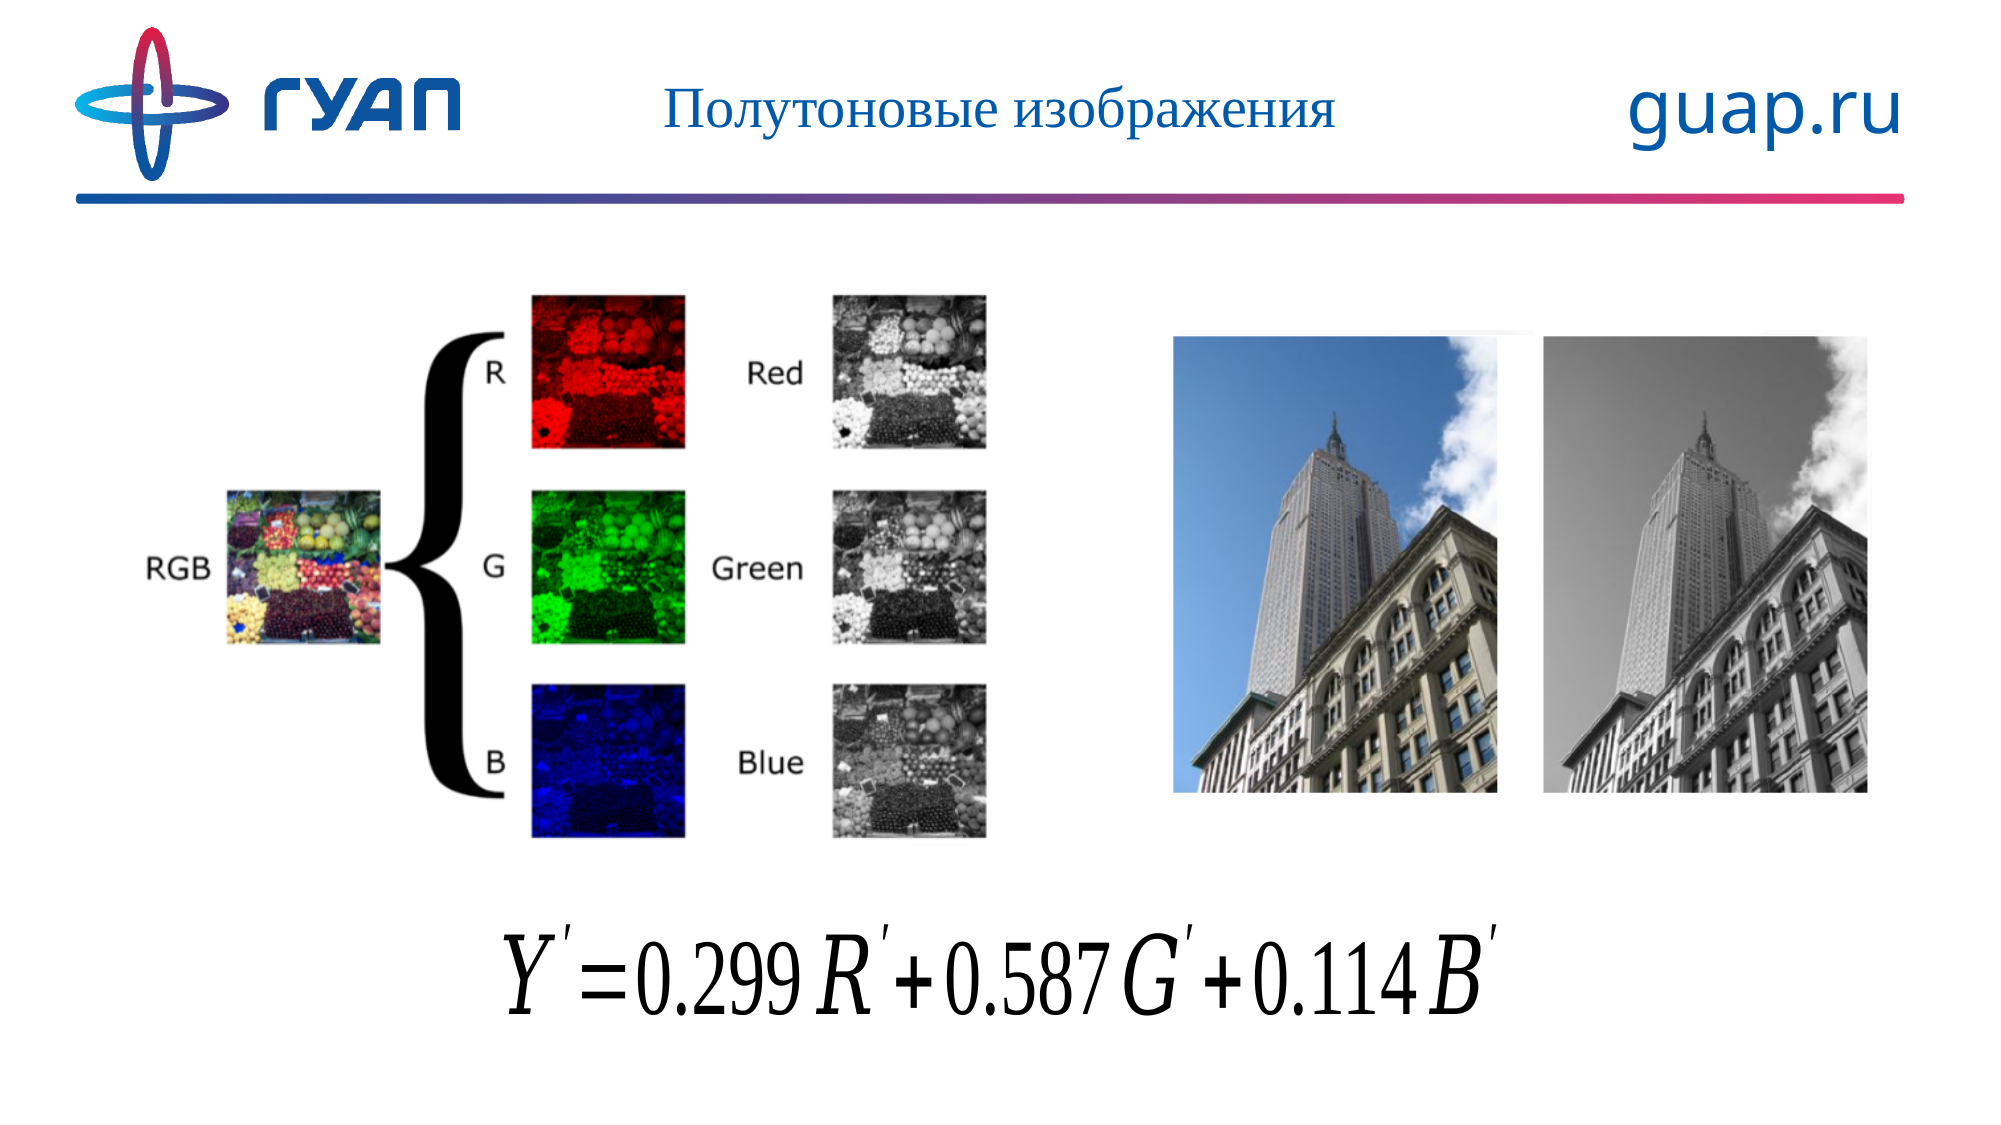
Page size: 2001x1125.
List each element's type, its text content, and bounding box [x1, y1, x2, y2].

text_box guap.ru [1521, 56, 1905, 149]
picture [75, 193, 1905, 204]
picture [75, 27, 460, 181]
picture [1170, 330, 1872, 794]
text_box Полутоновые изображения [552, 61, 1448, 149]
picture [128, 278, 995, 846]
